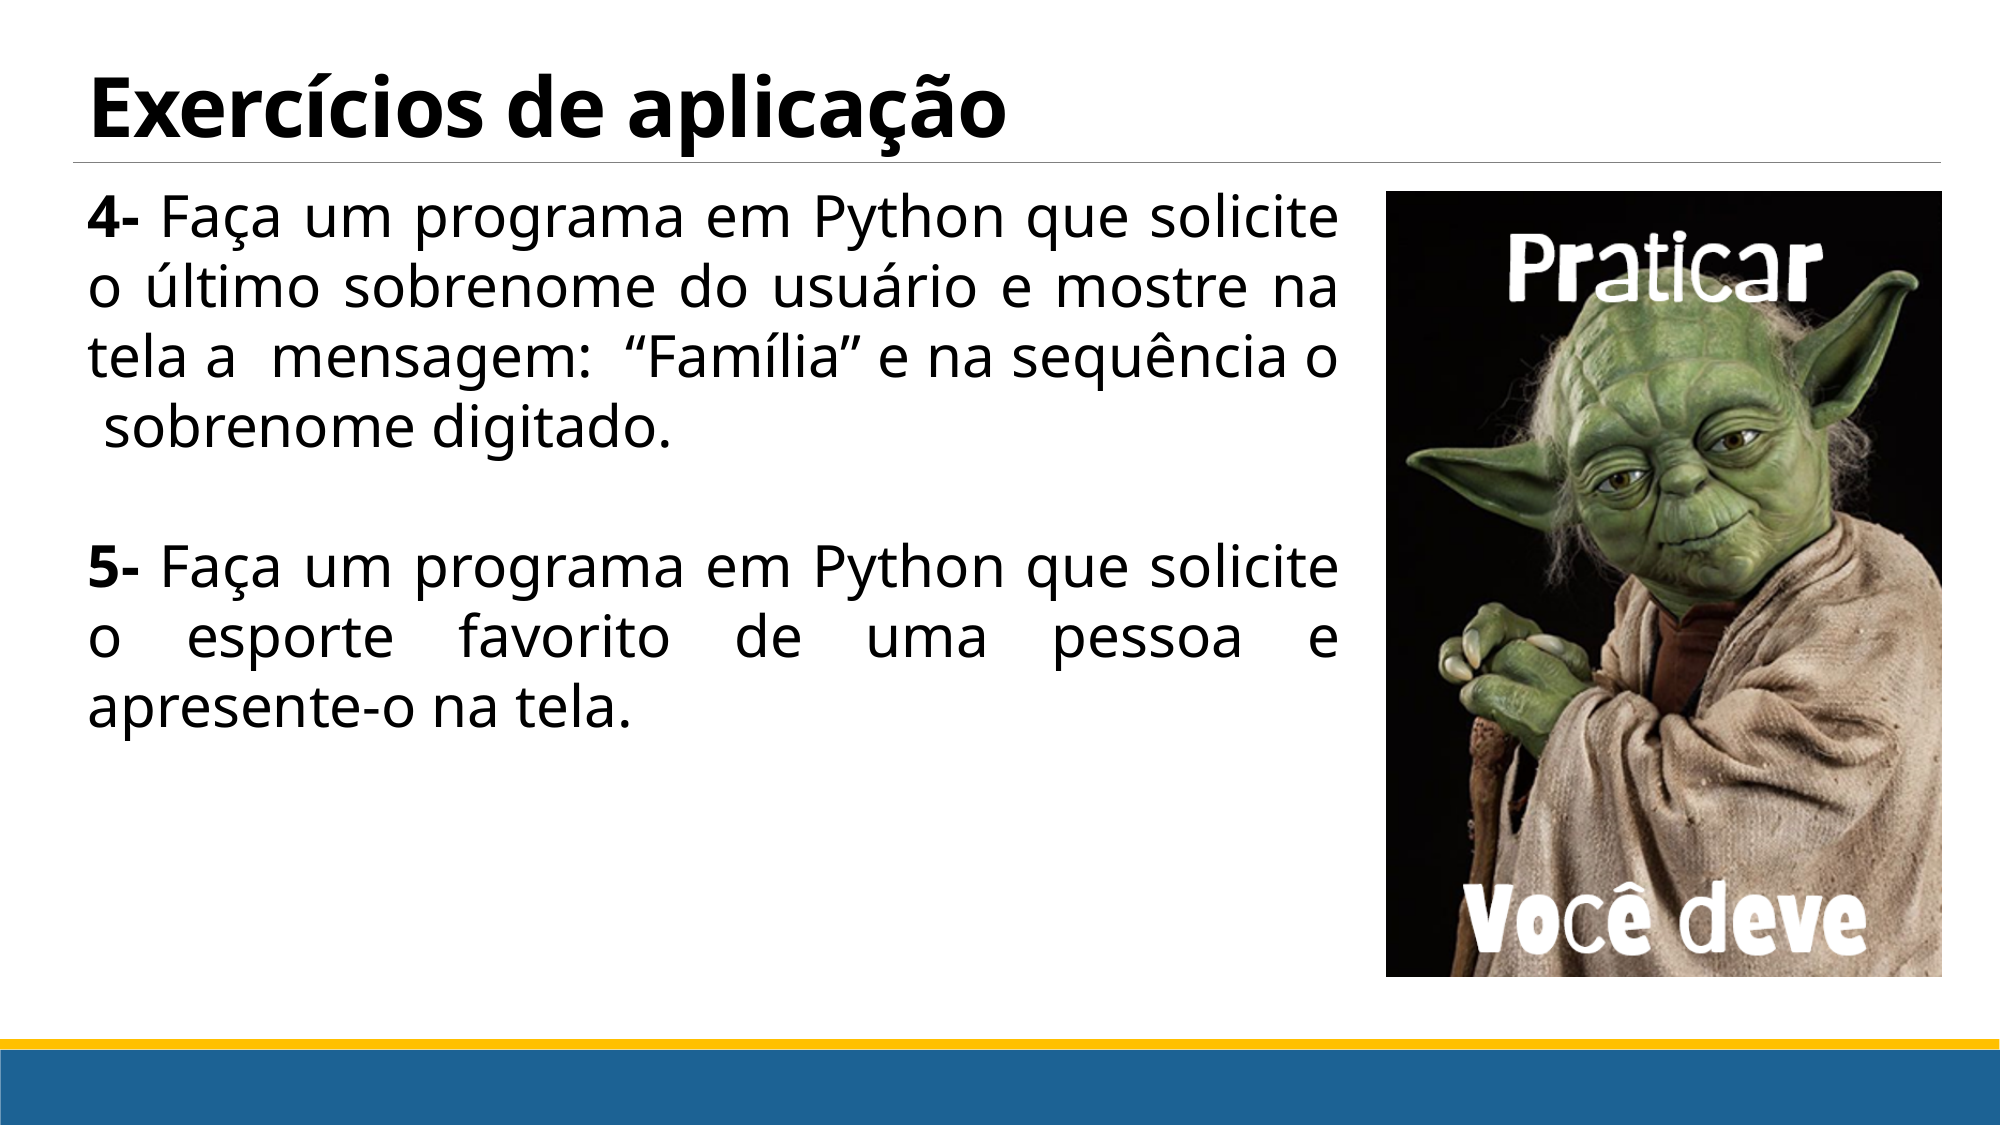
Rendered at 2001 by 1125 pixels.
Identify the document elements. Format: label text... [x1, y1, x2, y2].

title Exercícios de aplicação [72, 47, 1942, 163]
picture [1386, 191, 1942, 977]
list 4- Faça um programa em Python que solicite o último sobrenome do usuário e mostre na tela a mensagem: “Família” e na sequência o sobrenome digitado. 5- Faça um programa em Python que solicite o esporte favorito de uma pessoa e apresente-o na tela. [72, 171, 1341, 1024]
